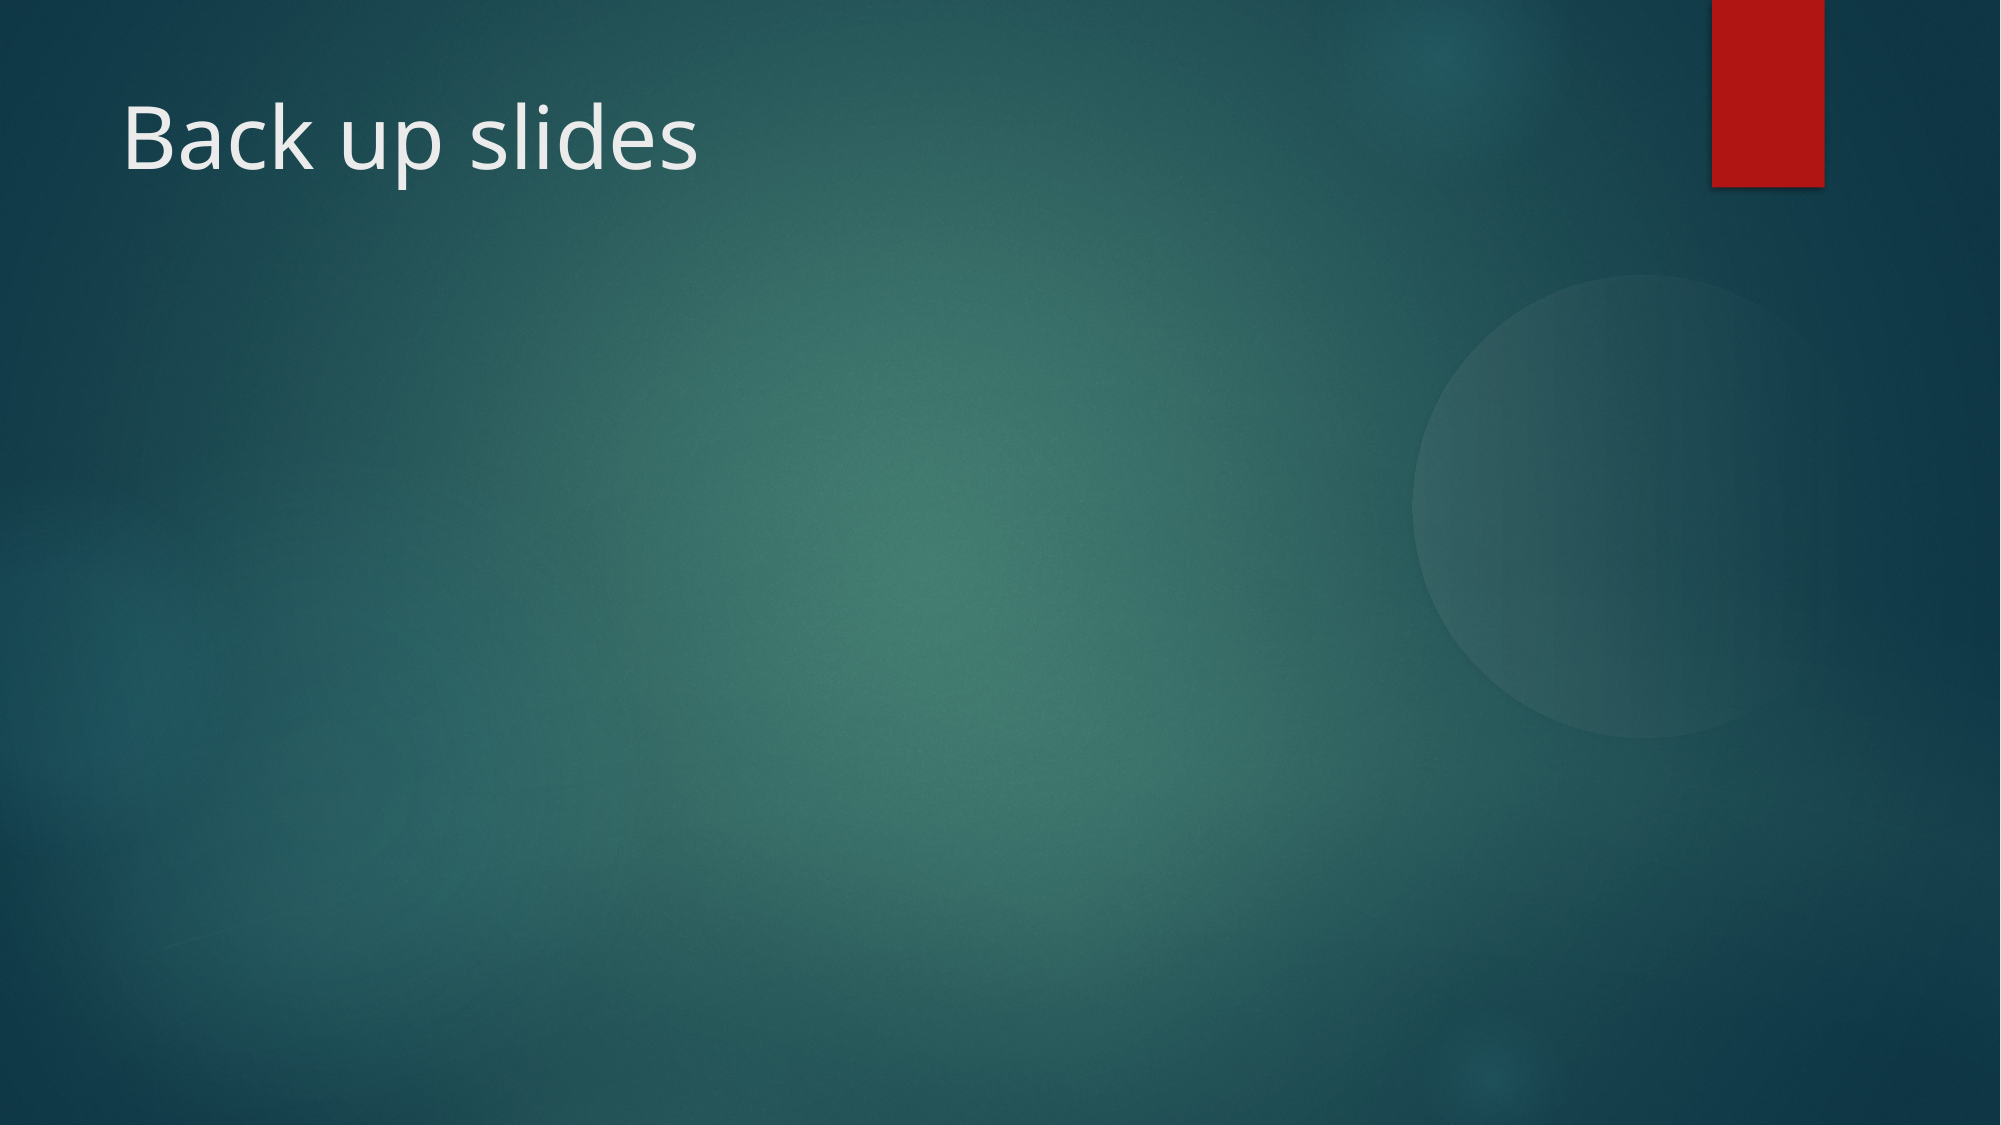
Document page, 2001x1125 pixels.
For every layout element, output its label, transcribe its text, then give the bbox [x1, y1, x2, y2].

picture [0, 0, 2001, 1125]
text_box Back up slides [105, 74, 1649, 304]
